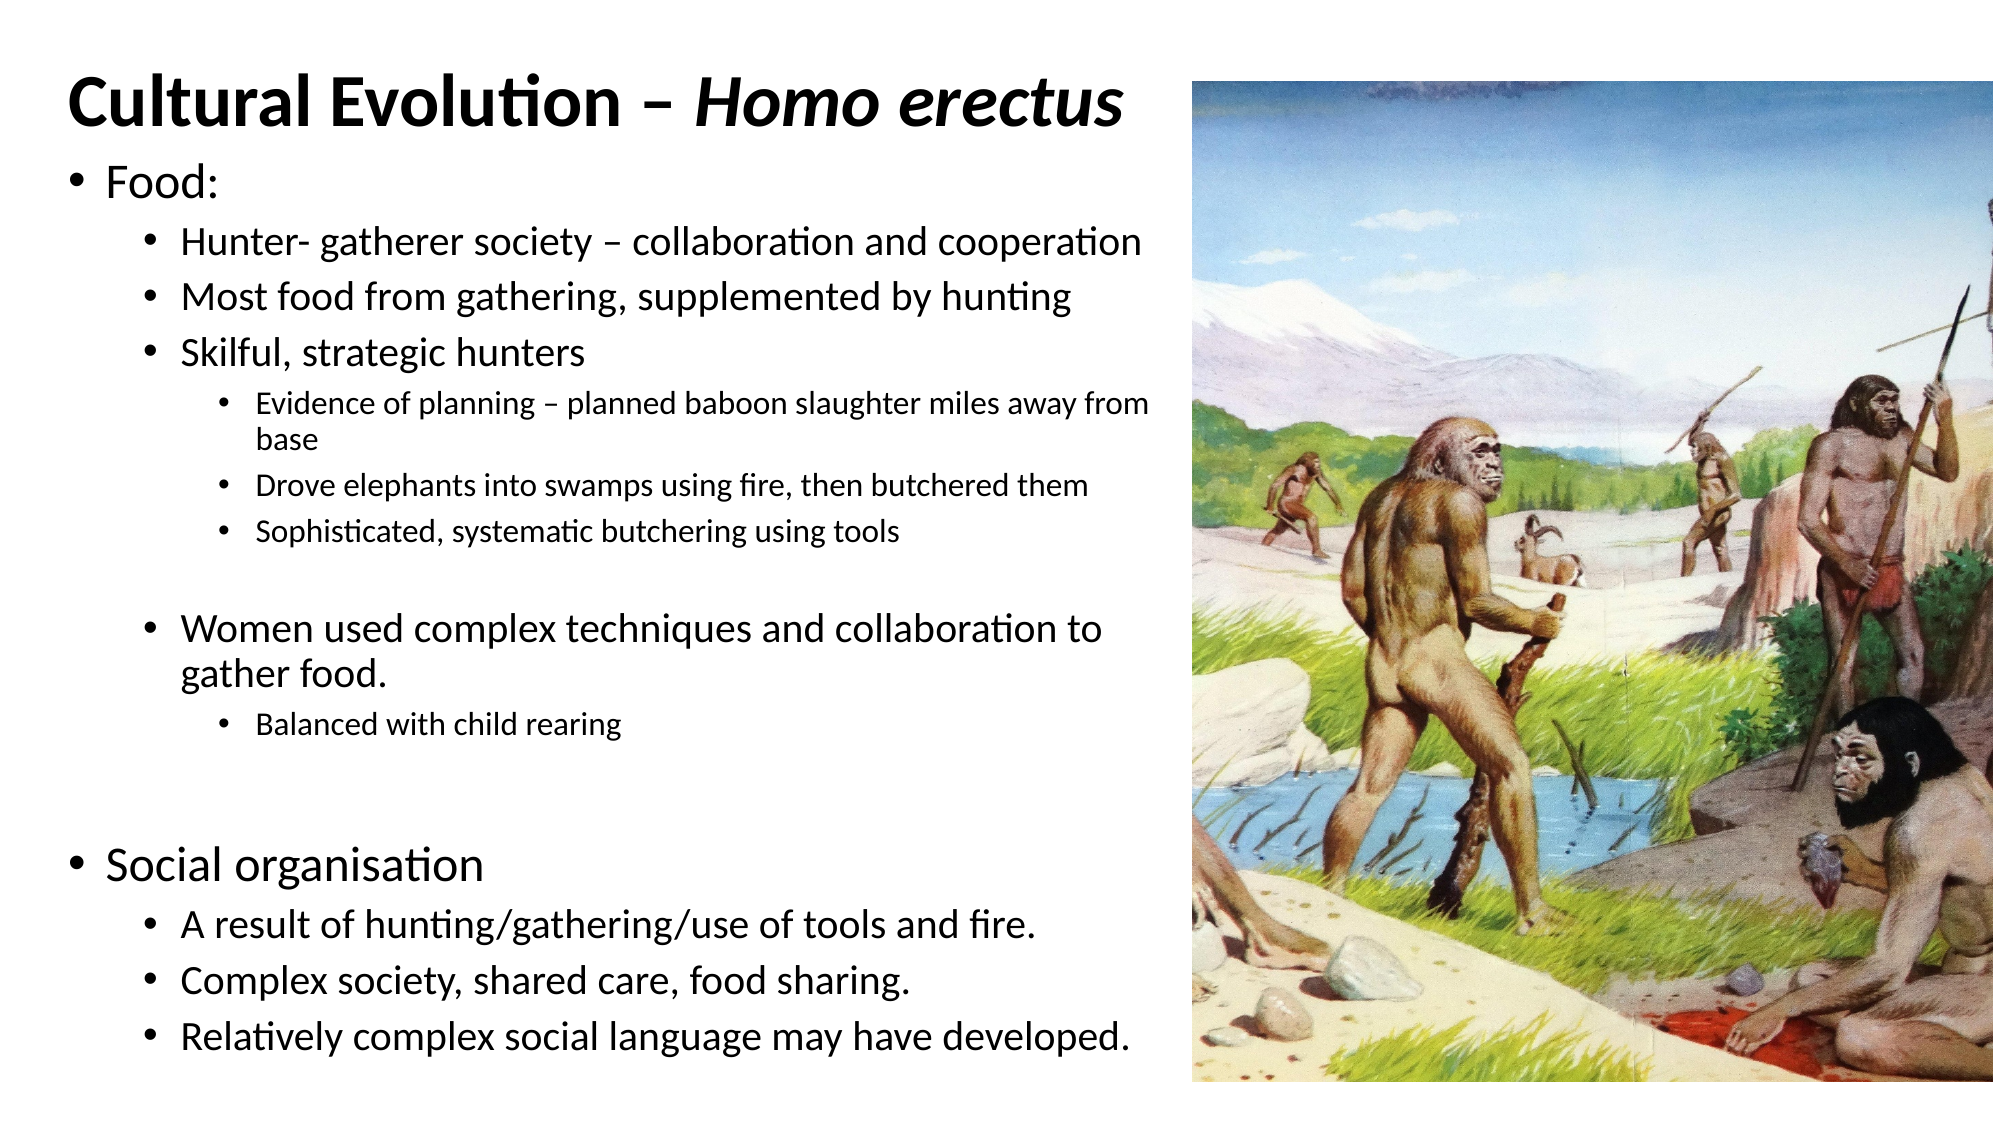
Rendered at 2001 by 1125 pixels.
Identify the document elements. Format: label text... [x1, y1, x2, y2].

title Cultural Evolution – Homo erectus [53, 44, 1779, 161]
list Food: Hunter- gatherer society – collaboration and cooperation Most food from gathering, supplemented by hunting Skilful, strategic hunters Evidence of planning – planned baboon slaughter miles away from base Drove elephants into swamps using fire, then butchered them Sophisticated, systematic butchering using tools Women used complex techniques and collaboration to gather food. Balanced with child rearing Social organisation A result of hunting/gathering/use of tools and fire. Complex society, shared care, food sharing. Relatively complex social language may have developed. [53, 161, 1174, 1106]
picture [1192, 81, 1993, 1082]
